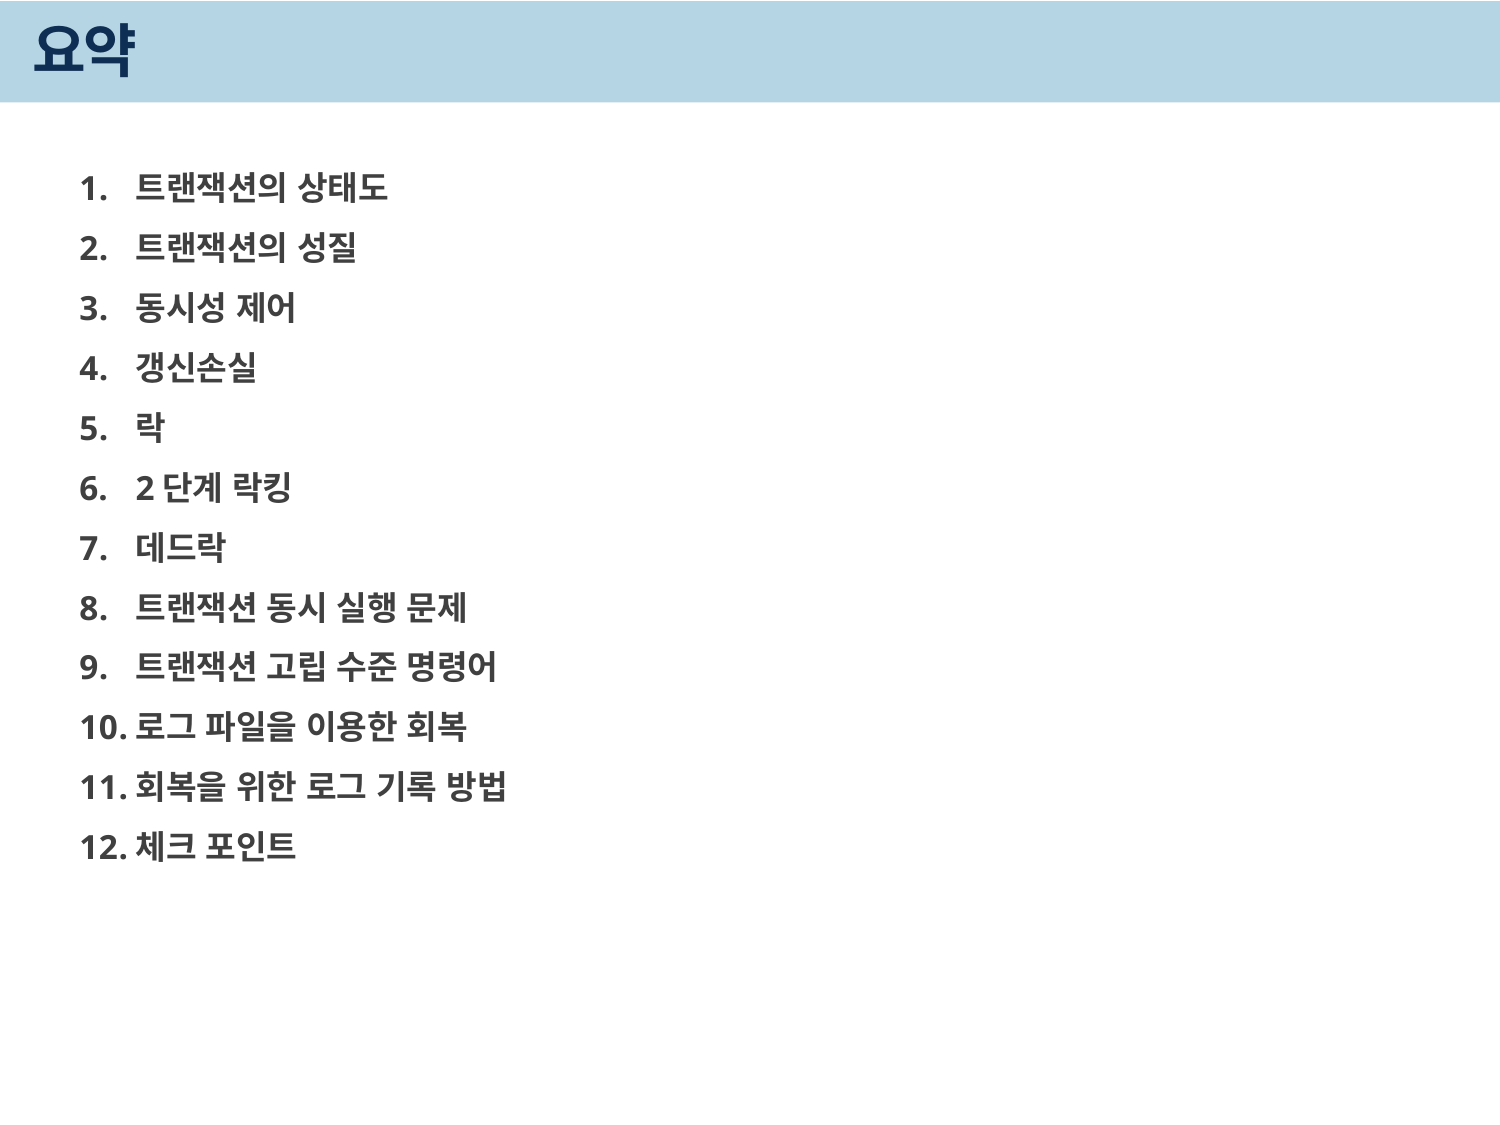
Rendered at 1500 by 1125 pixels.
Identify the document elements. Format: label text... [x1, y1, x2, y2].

list 트랜잭션의 상태도 트랜잭션의 성질 동시성 제어 갱신손실 락 2단계 락킹 데드락 트랜잭션 동시 실행 문제 트랜잭션 고립 수준 명령어 로그 파일을 이용한 회복 회복을 위한 로그 기록 방법 체크 포인트 [64, 139, 1324, 1038]
title 요약 [17, 10, 1295, 89]
